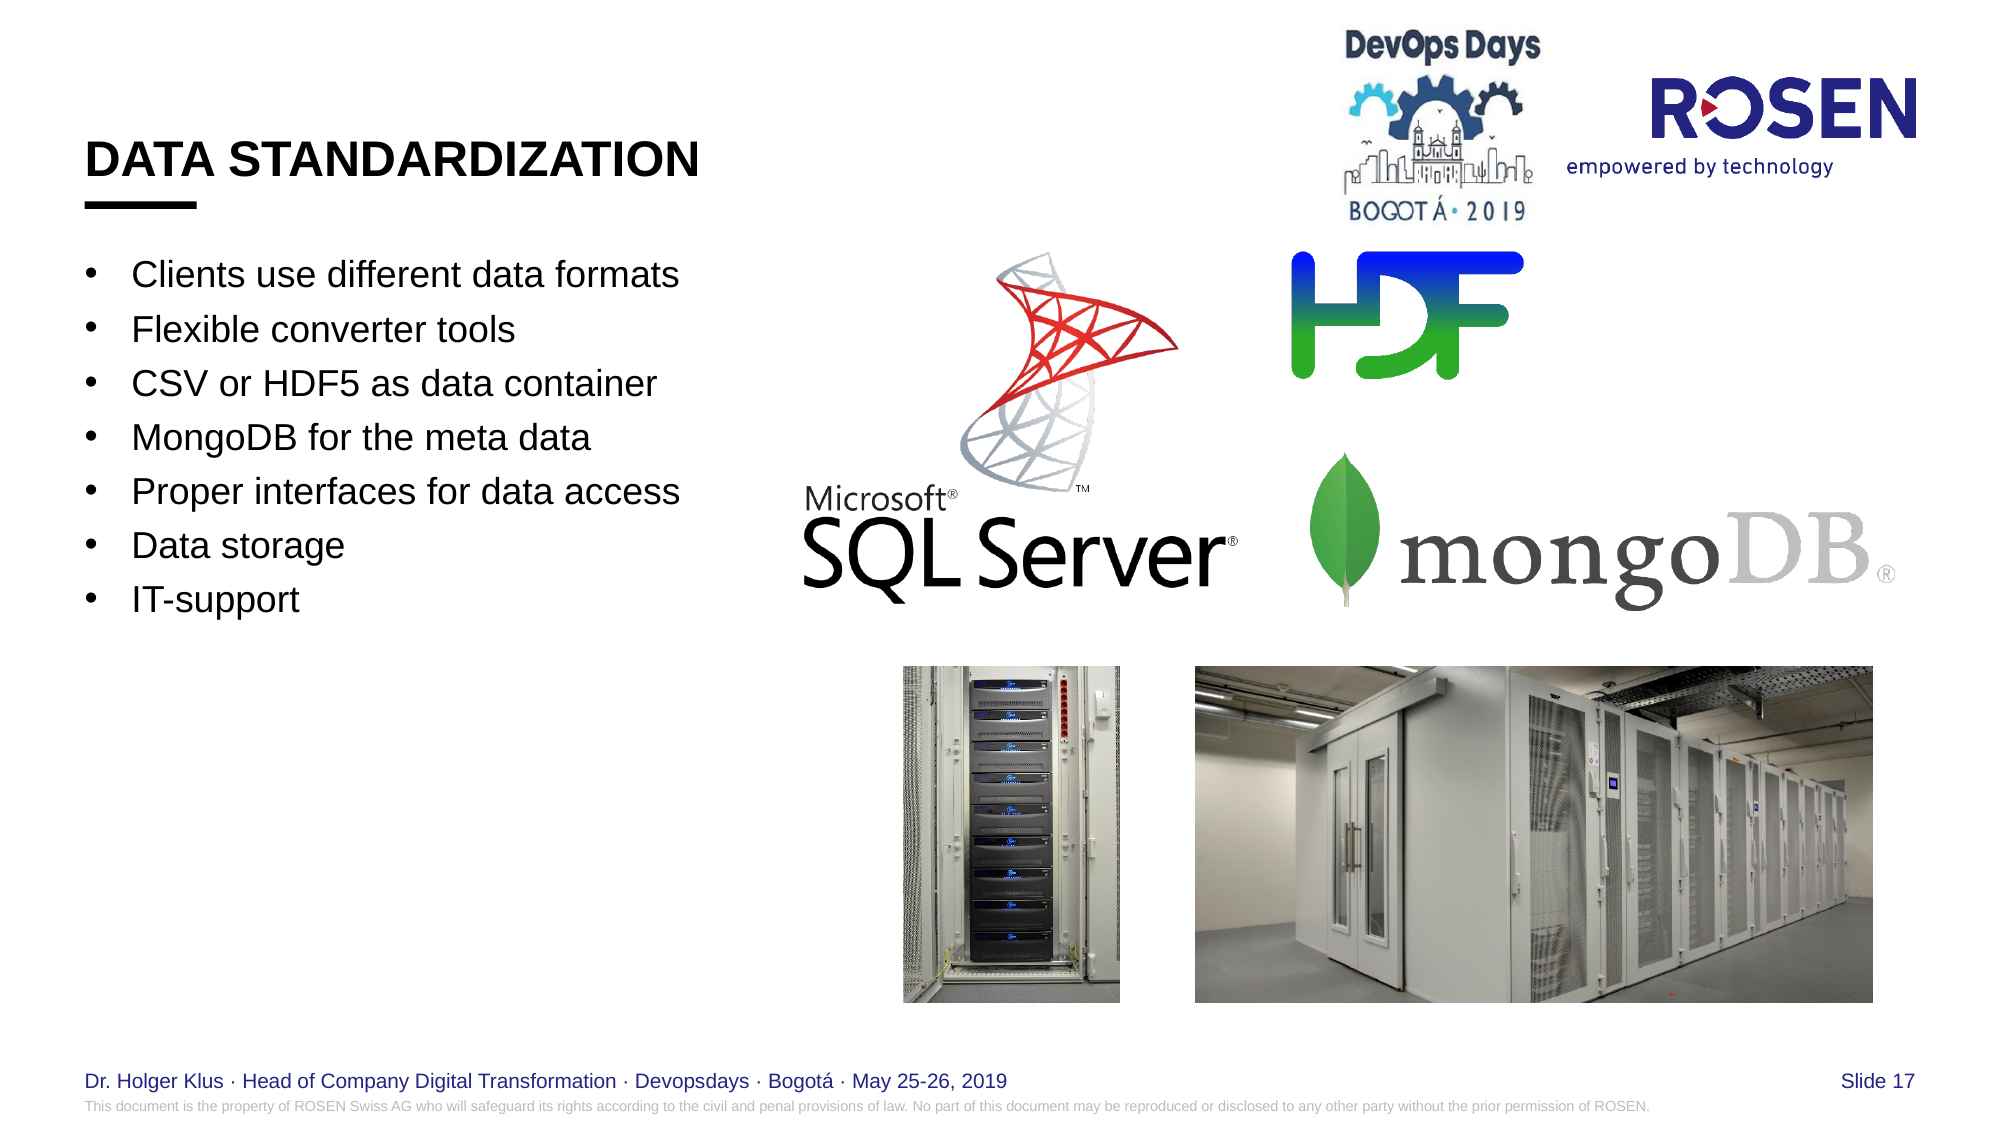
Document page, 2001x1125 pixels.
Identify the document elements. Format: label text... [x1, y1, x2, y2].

picture [1335, 22, 1548, 227]
picture [1567, 76, 1916, 178]
picture [903, 665, 1121, 1003]
list Clients use different data formats Flexible converter tools CSV or HDF5 as data container MongoDB for the meta data Proper interfaces for data access Data storage IT-support [84, 249, 847, 1035]
picture [1194, 665, 1873, 1003]
picture [1289, 249, 1526, 383]
title Data Standardization [84, 62, 1290, 187]
picture [801, 249, 1241, 606]
footer Dr. Holger Klus · Head of Company Digital Transformation · Devopsdays · Bogotá · May 25-26, 2019 [84, 1034, 1603, 1125]
picture [1310, 451, 1895, 611]
